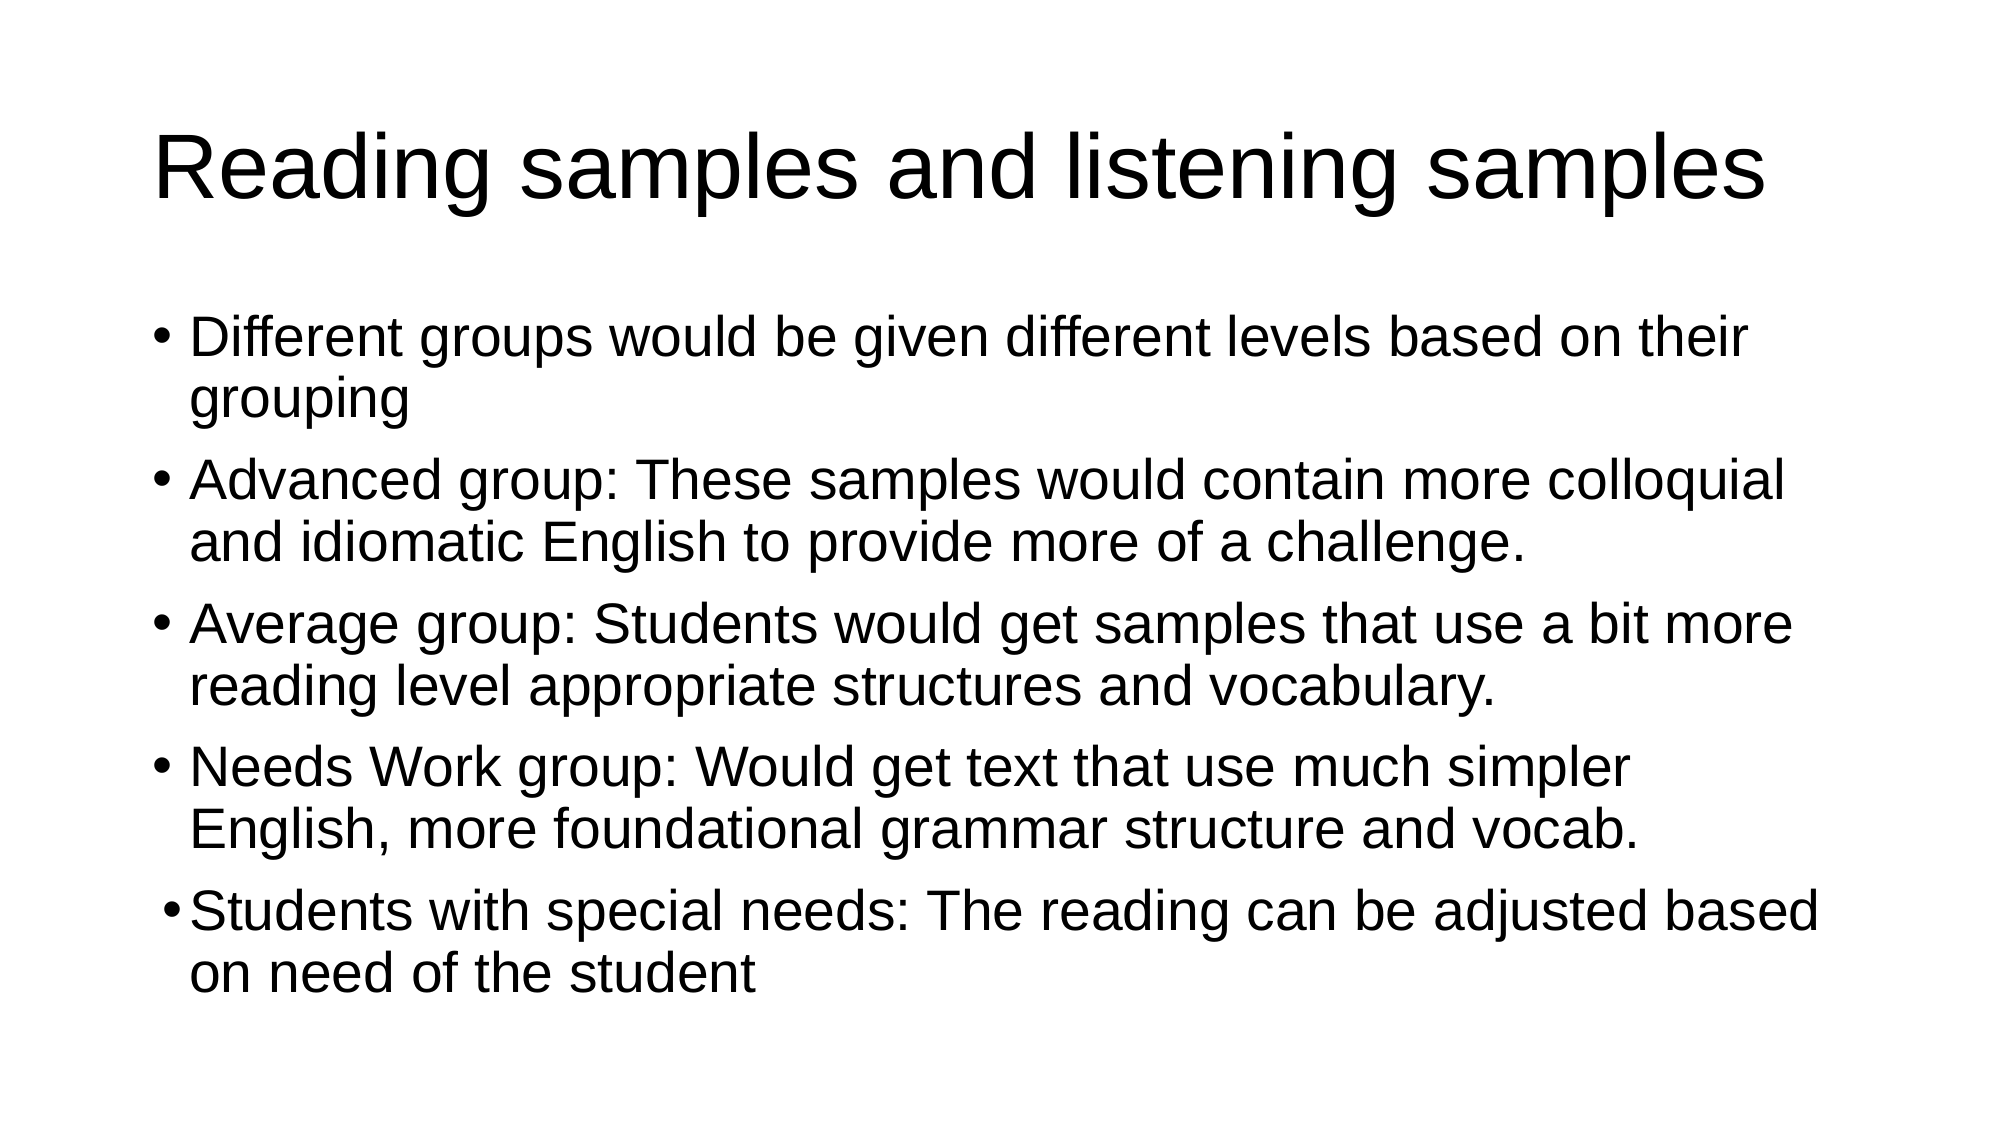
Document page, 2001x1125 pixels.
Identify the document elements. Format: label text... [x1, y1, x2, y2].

title Reading samples and listening samples [137, 59, 1863, 278]
list Different groups would be given different levels based on their grouping Advanced group: These samples would contain more colloquial and idiomatic English to provide more of a challenge. Average group: Students would get samples that use a bit more reading level appropriate structures and vocabulary. Needs Work group: Would get text that use much simpler English, more foundational grammar structure and vocab. Students with special needs: The reading can be adjusted based on need of the student [137, 299, 1863, 1014]
